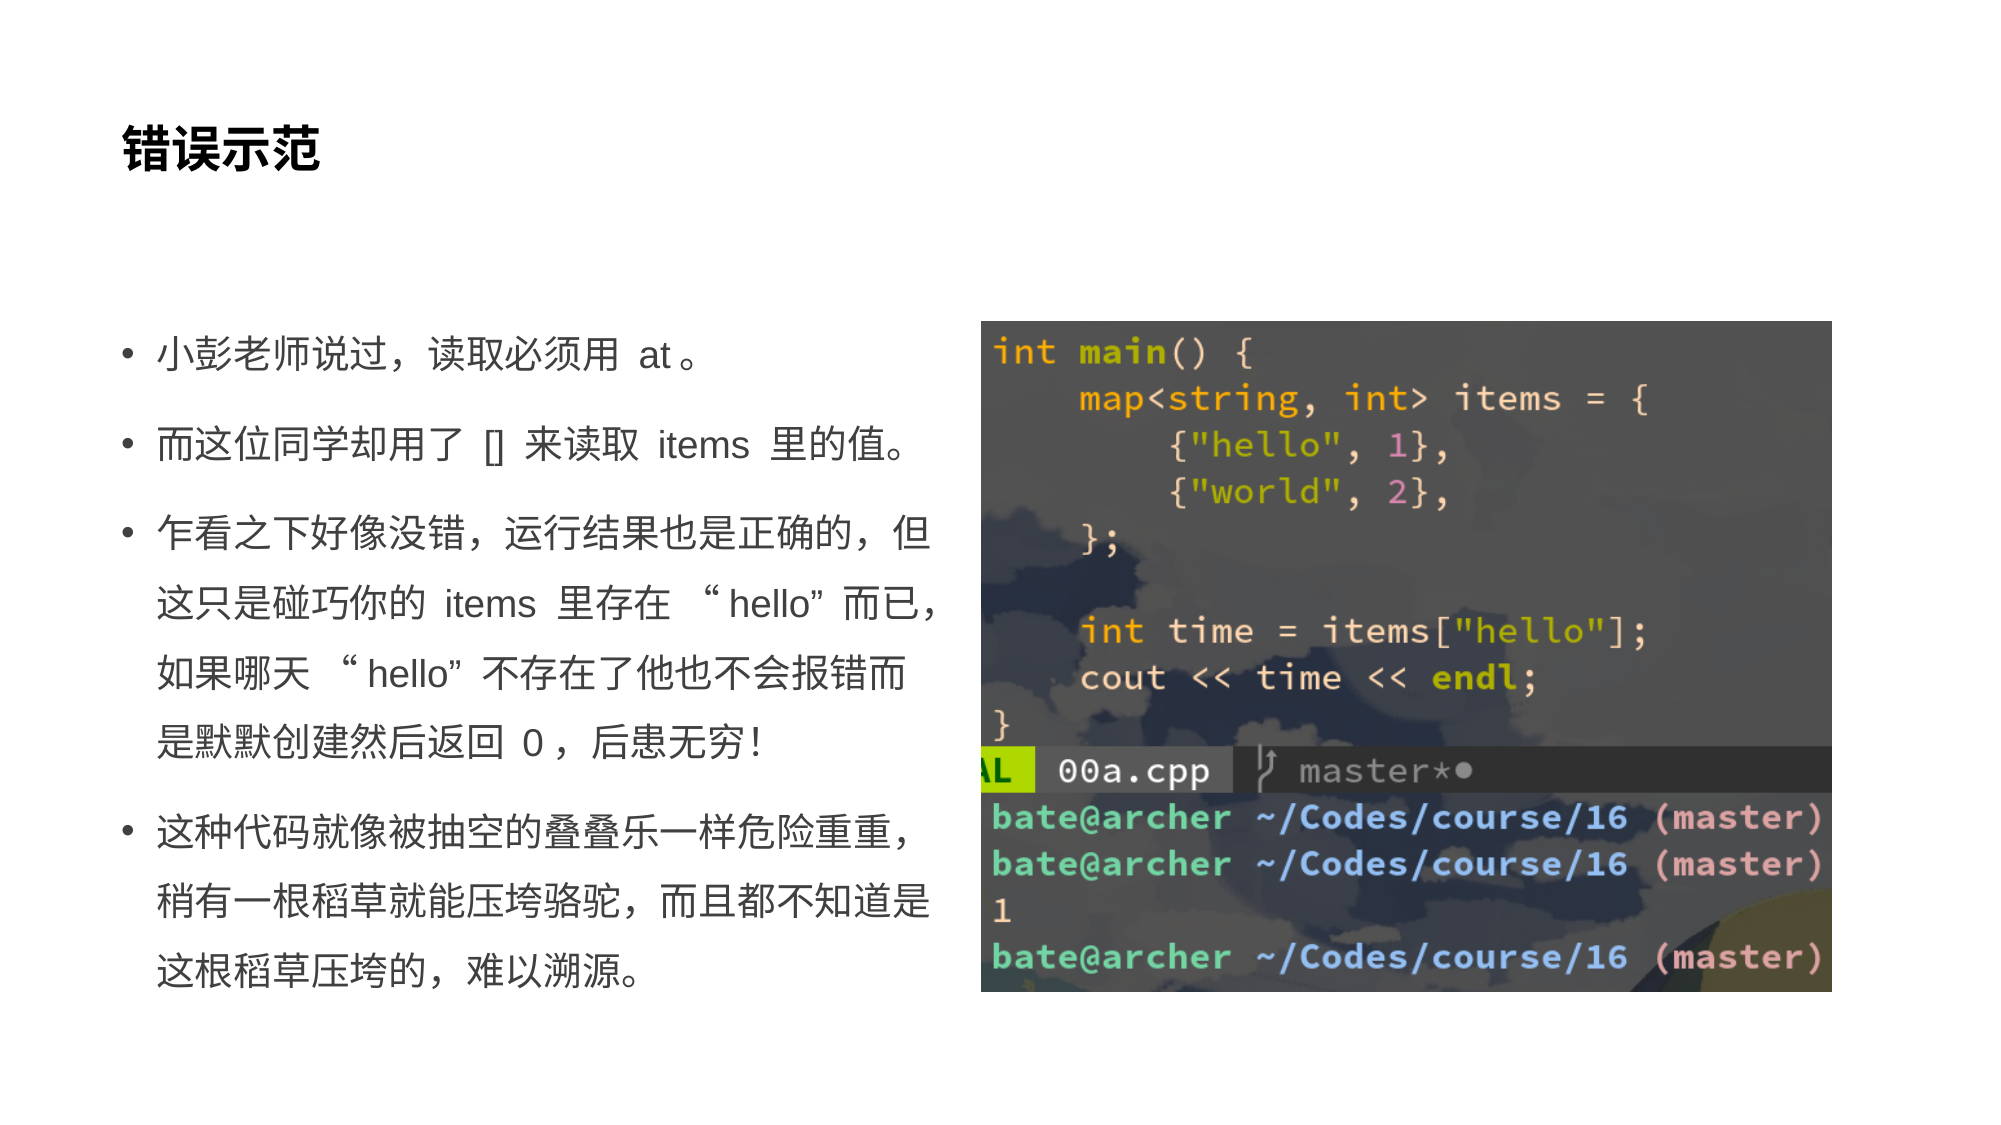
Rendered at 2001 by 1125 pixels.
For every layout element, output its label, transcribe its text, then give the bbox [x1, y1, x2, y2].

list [981, 321, 1832, 992]
title 错误示范 [106, 42, 1832, 260]
list 小彭老师说过，读取必须用 at。 而这位同学却用了 [] 来读取 items 里的值。 乍看之下好像没错，运行结果也是正确的，但这只是碰巧你的 items 里存在 “hello” 而已，如果哪天 “hello” 不存在了他也不会报错而是默默创建然后返回 0，后患无穷！ 这种代码就像被抽空的叠叠乐一样危险重重，稍有一根稻草就能压垮骆驼，而且都不知道是这根稻草压垮的，难以溯源。 [106, 299, 957, 1014]
